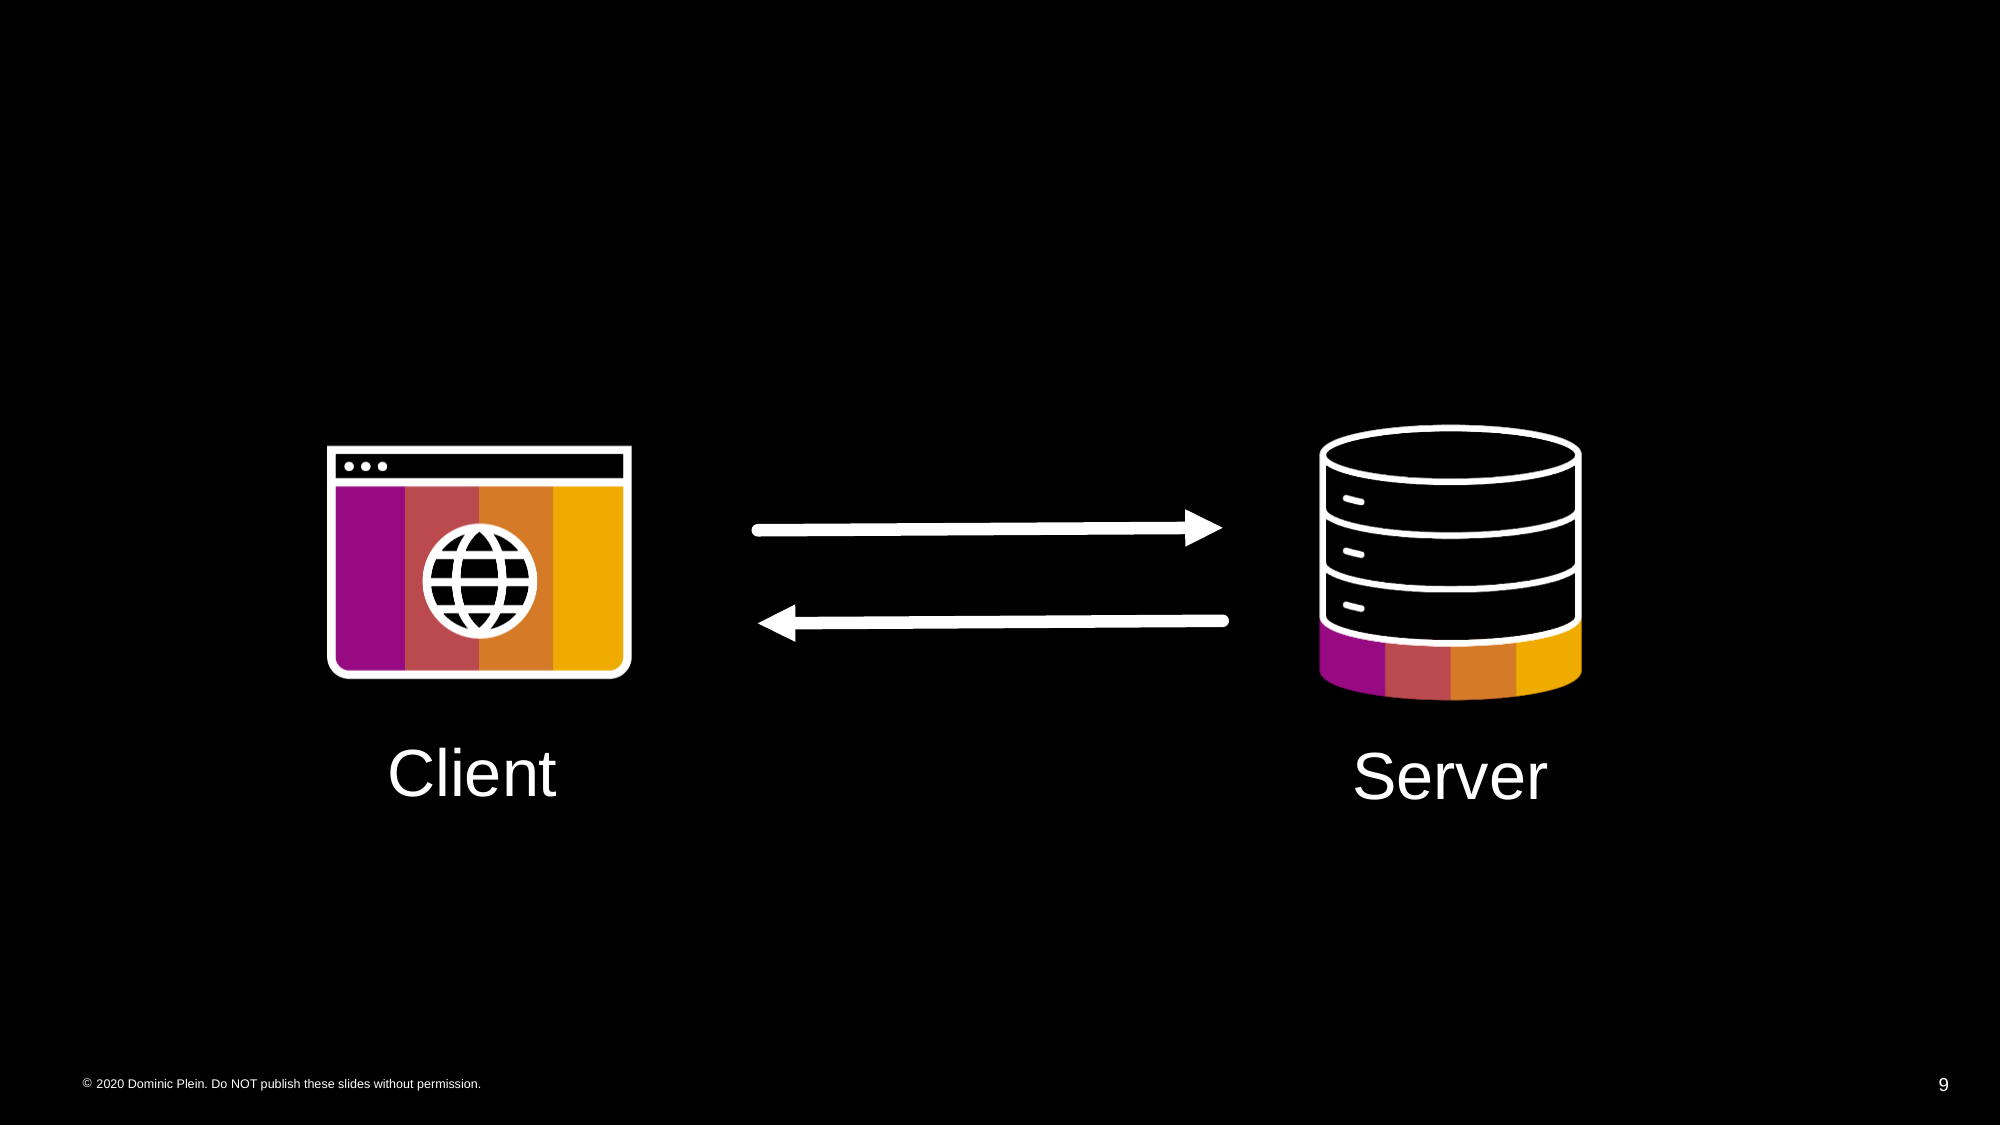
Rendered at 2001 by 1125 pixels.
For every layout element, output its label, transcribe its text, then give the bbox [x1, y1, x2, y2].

text_box Server [1352, 781, 1549, 813]
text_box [757, 527, 1224, 531]
picture [221, 312, 723, 813]
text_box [757, 620, 1224, 624]
picture [1242, 354, 1659, 771]
